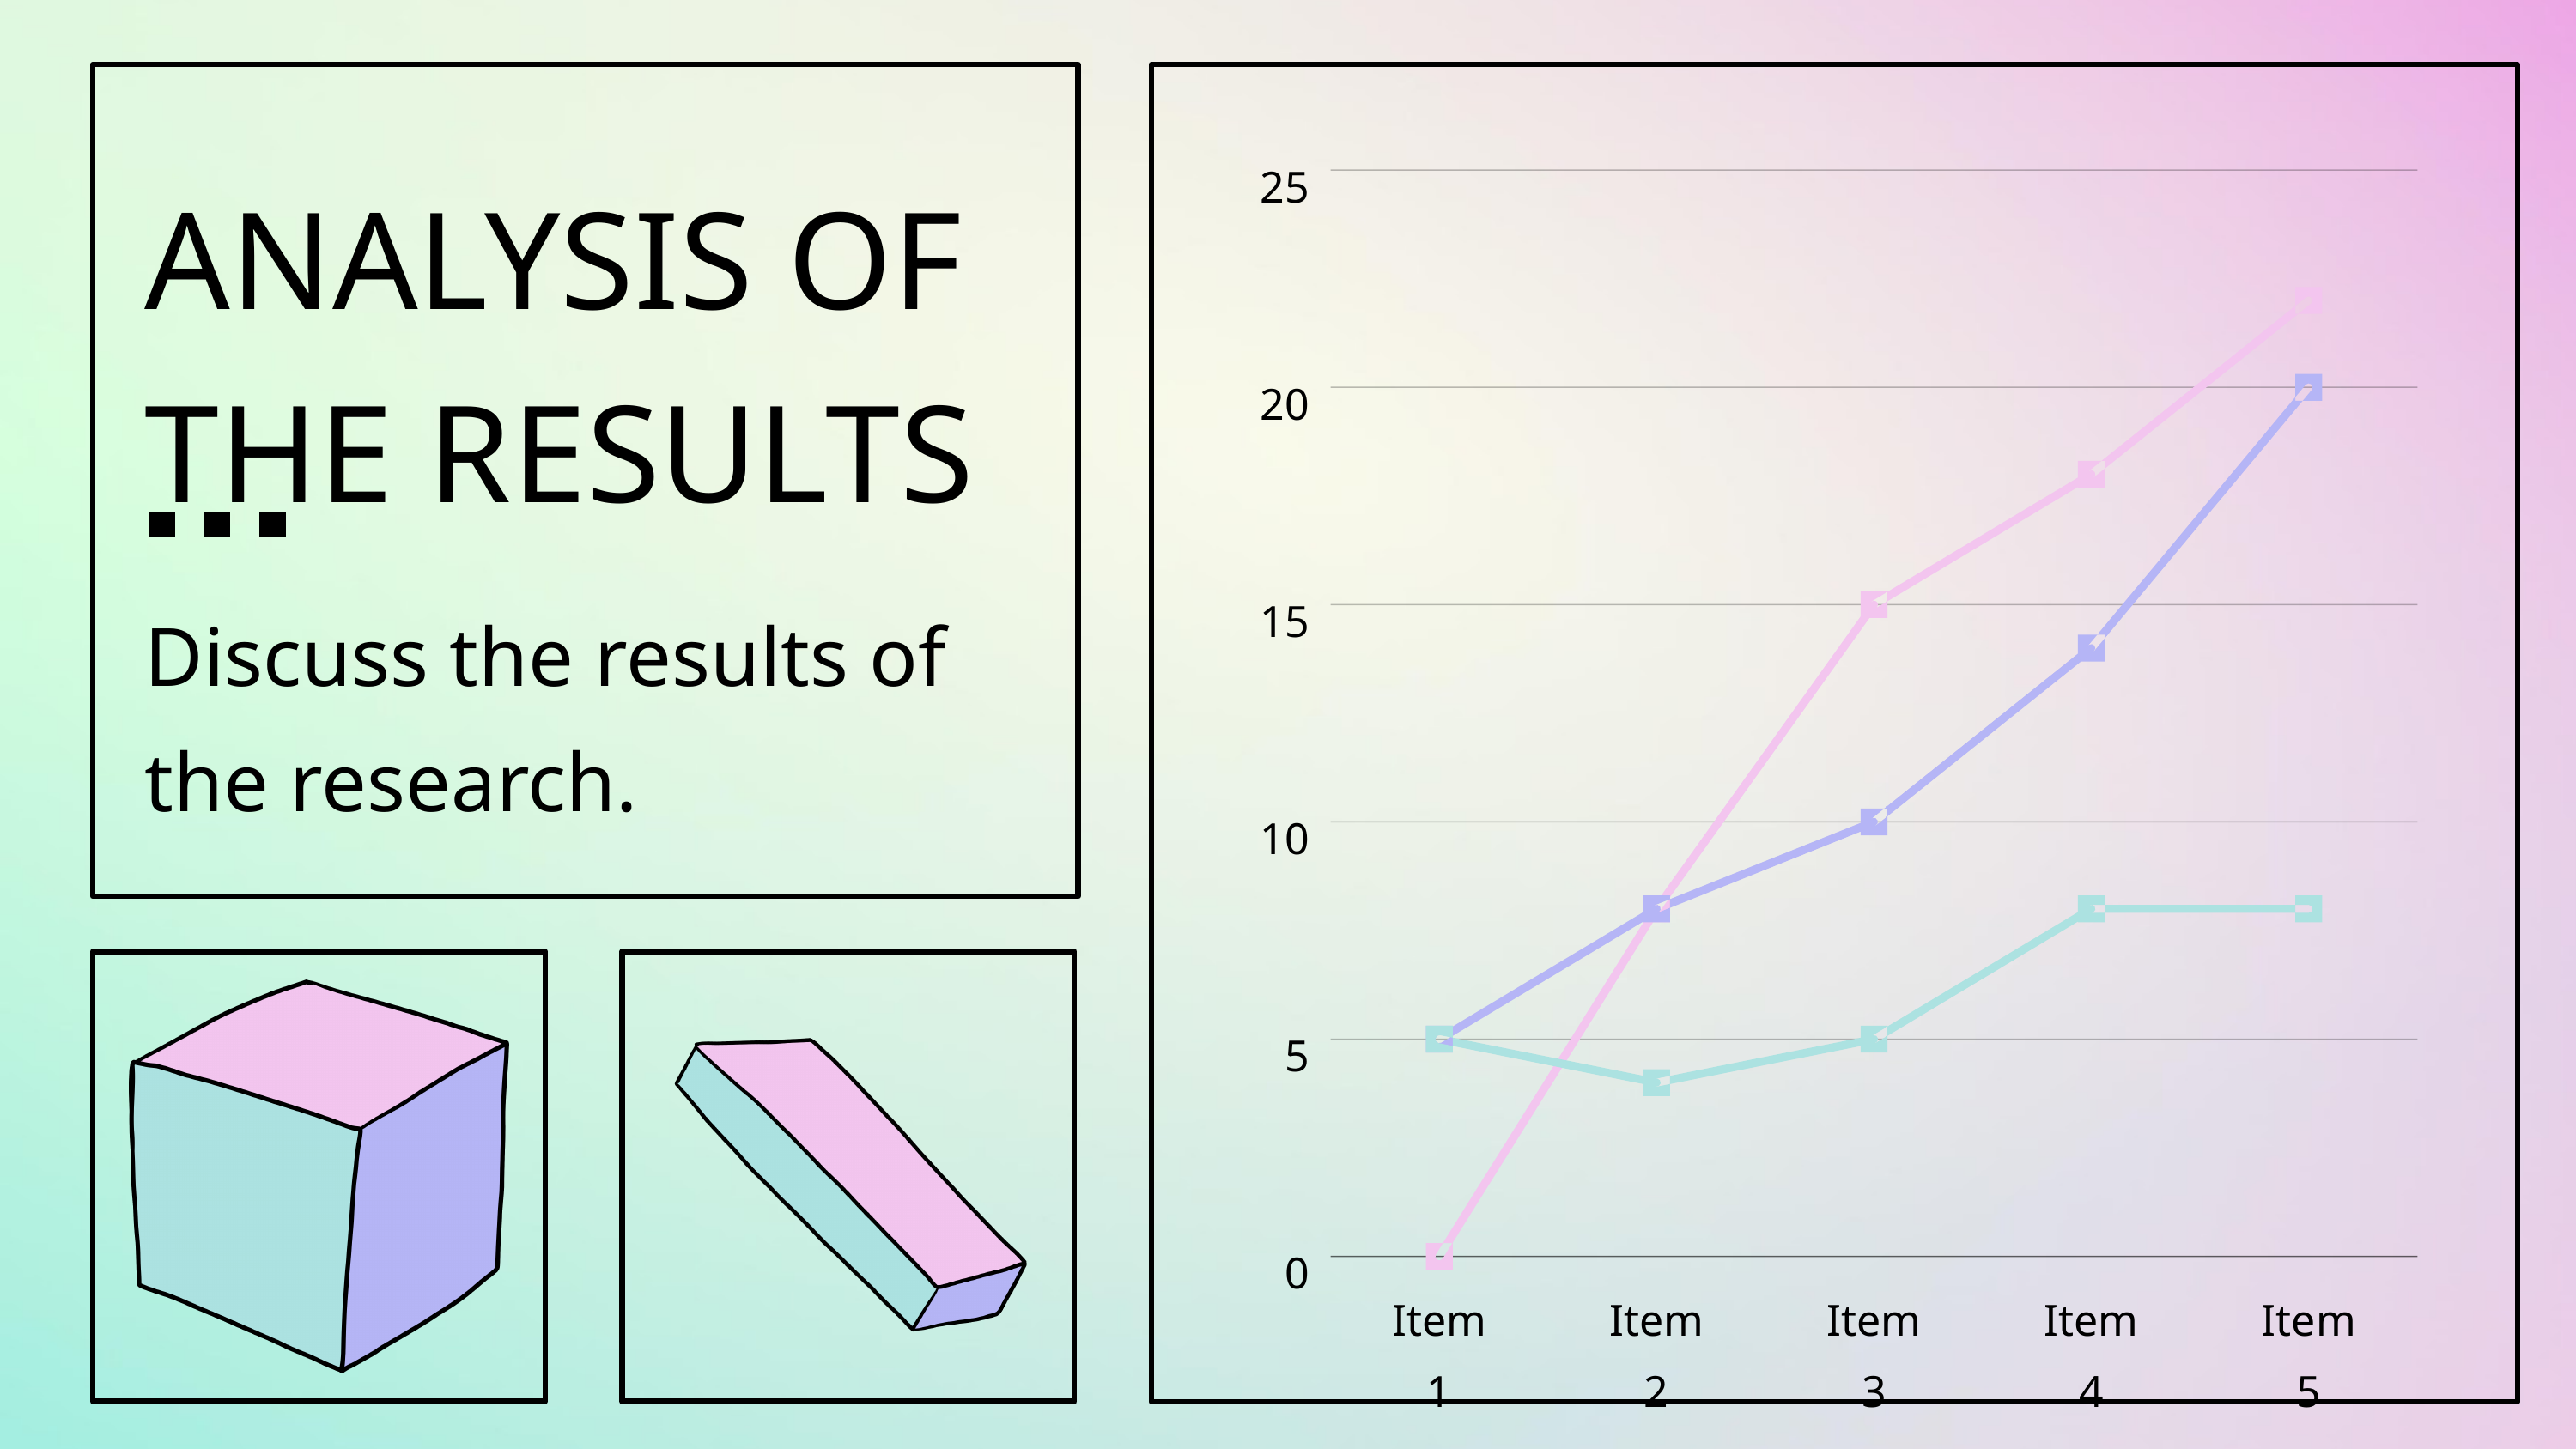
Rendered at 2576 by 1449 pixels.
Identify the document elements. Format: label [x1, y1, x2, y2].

text_box [1151, 39, 2518, 1402]
text_box [258, 509, 287, 538]
text_box [149, 509, 176, 538]
text_box [92, 932, 546, 1402]
text_box [1251, 139, 2418, 1329]
text_box [204, 509, 231, 538]
text_box [92, 39, 1078, 897]
text_box [622, 932, 1075, 1402]
picture [0, 0, 2576, 1449]
